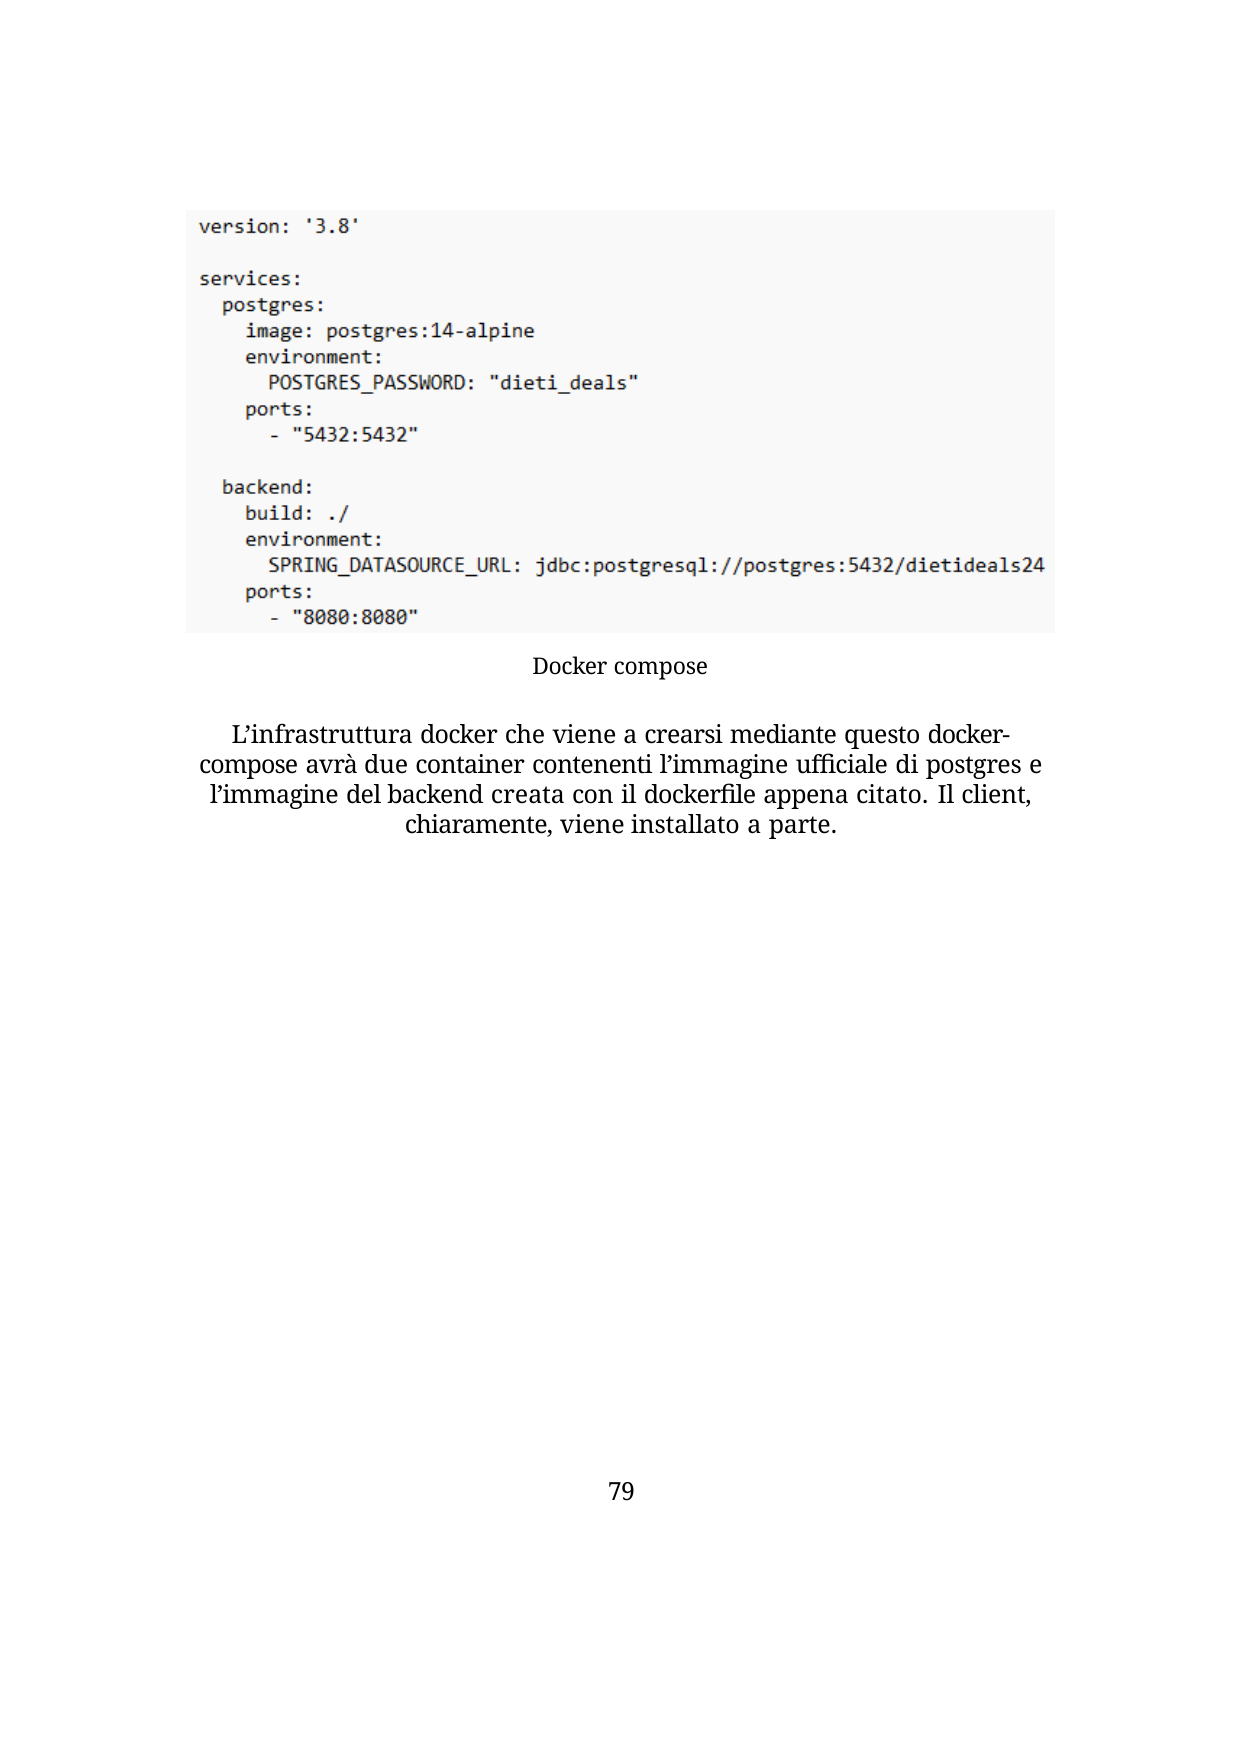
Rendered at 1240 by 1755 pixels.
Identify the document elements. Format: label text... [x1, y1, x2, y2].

picture [185, 210, 1055, 634]
text_box Docker compose L’infrastruttura docker che viene a crearsi mediante questo docker-compose avrà due container contenenti l’immagine ufficiale di postgres e l’immagine del backend creata con il dockerfile appena citato. Il client, chiaramente, viene installato a parte. [188, 650, 1053, 839]
slide_number 30 [601, 1474, 641, 1755]
